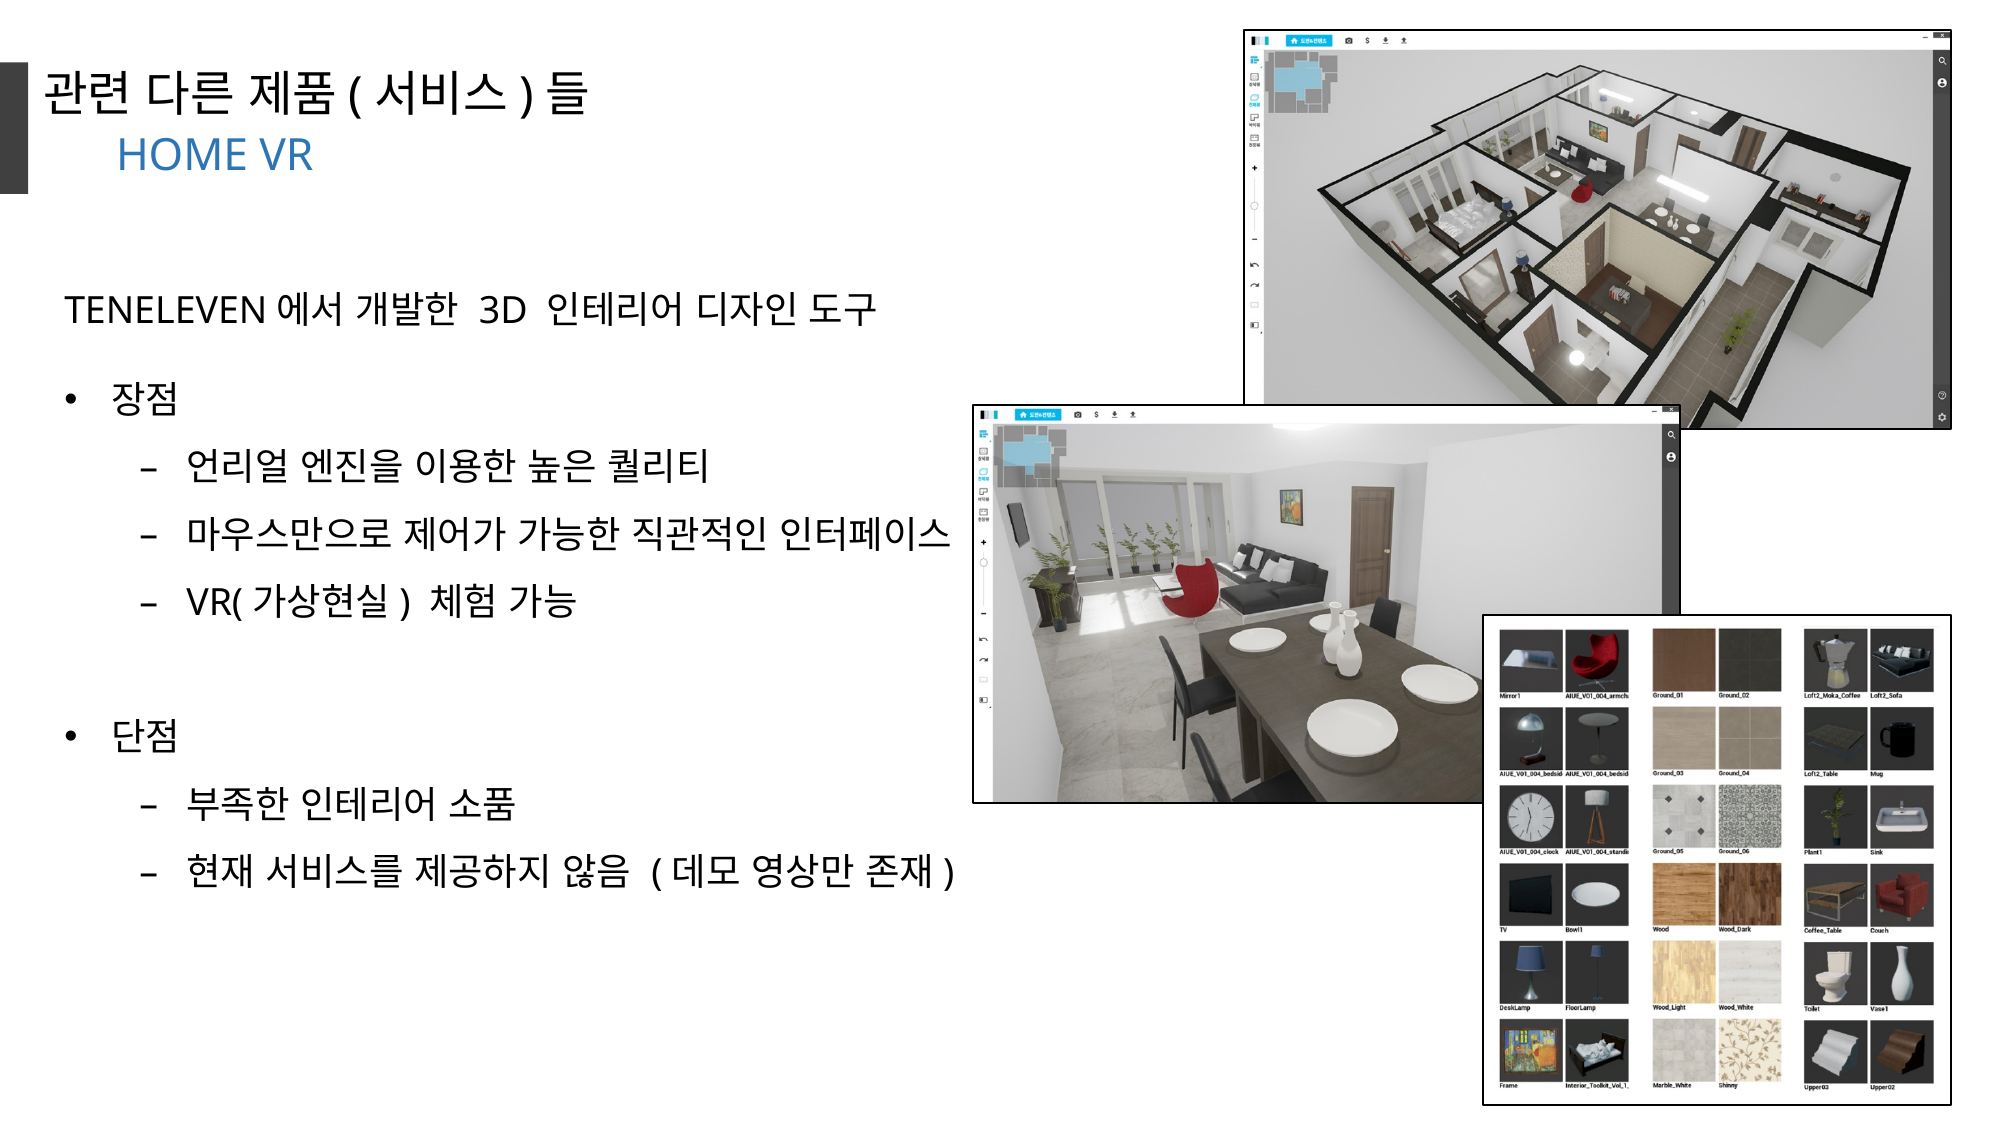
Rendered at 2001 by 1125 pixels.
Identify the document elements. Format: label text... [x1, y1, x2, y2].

picture [974, 31, 1951, 1105]
list 관련 다른 제품(서비스)들 HOME VR [28, 62, 640, 189]
text_box TENELEVEN에서 개발한 3D 인테리어 디자인 도구 장점 언리얼 엔진을 이용한 높은 퀄리티 마우스만으로 제어가 가능한 직관적인 인터페이스 VR(가상현실) 체험 가능 단점 부족한 인테리어 소품 현재 서비스를 제공하지 않음 (데모 영상만 존재) [49, 278, 1046, 901]
